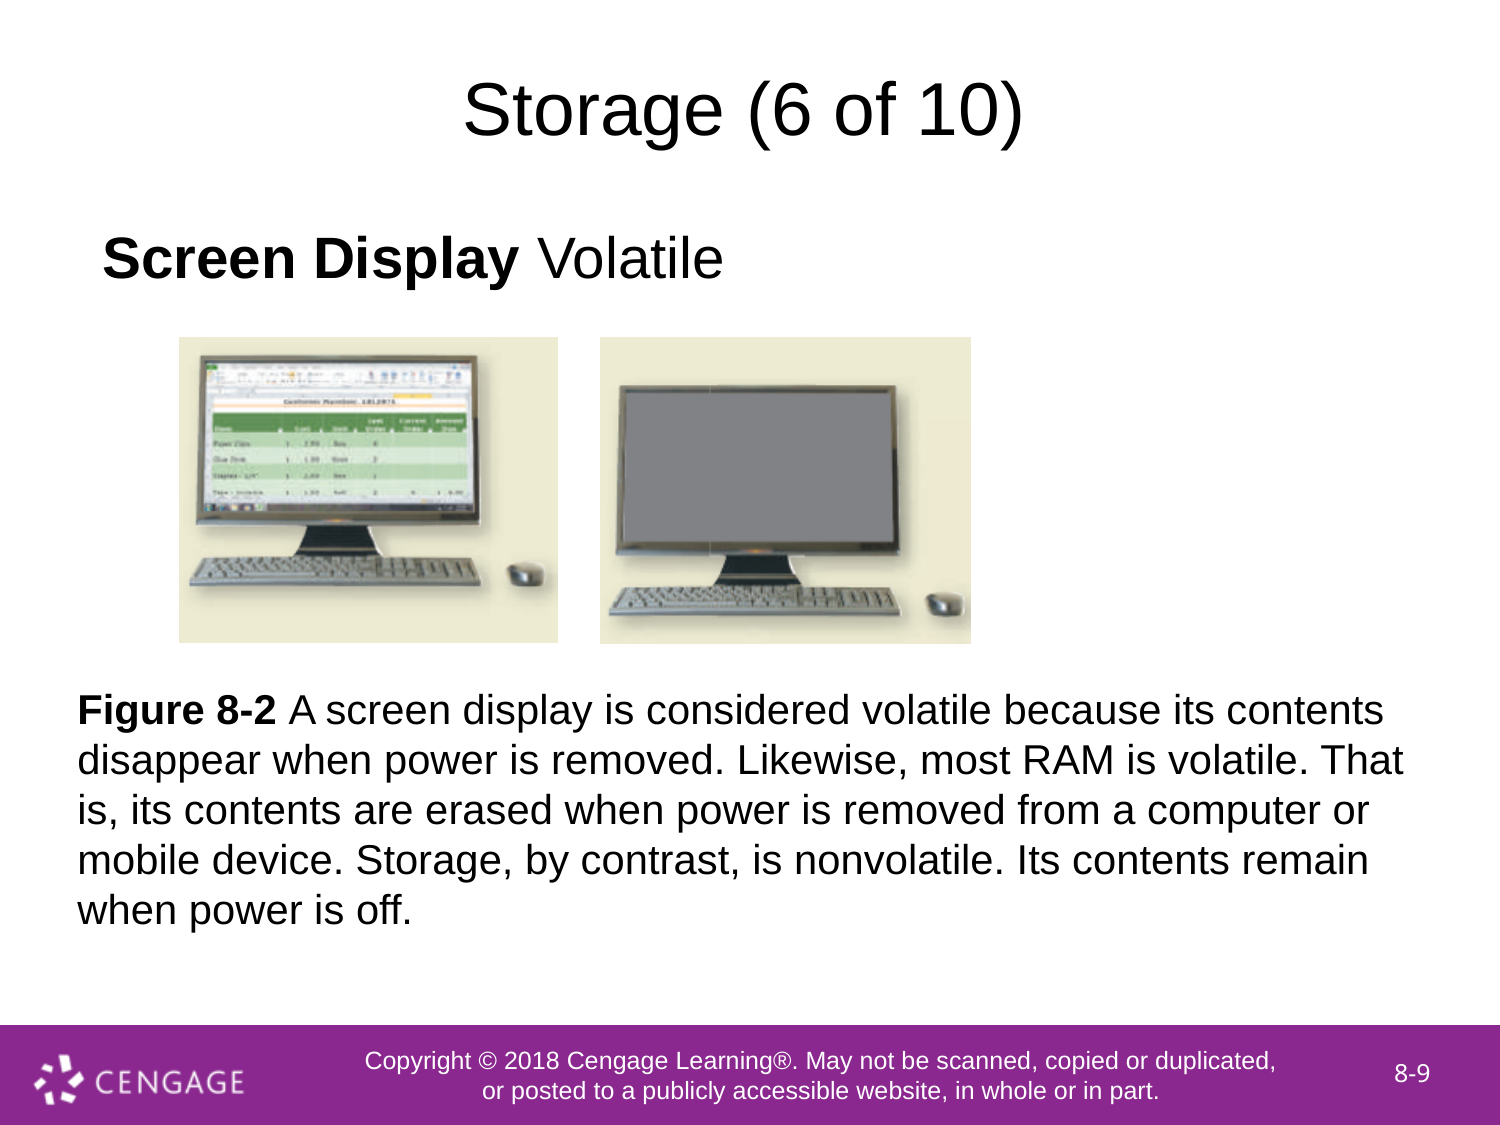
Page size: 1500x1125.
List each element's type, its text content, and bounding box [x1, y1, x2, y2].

picture [599, 337, 971, 644]
picture [24, 1045, 249, 1113]
picture [179, 337, 559, 643]
list Figure 8-2 A screen display is considered volatile because its contents disappear when power is removed. Likewise, most RAM is volatile. That is, its contents are erased when power is removed from a computer or mobile device. Storage, by contrast, is nonvolatile. Its contents remain when power is off. [62, 675, 1438, 1013]
title Storage (6 of 10) [85, 22, 1403, 188]
list Screen Display Volatile [87, 212, 1400, 313]
